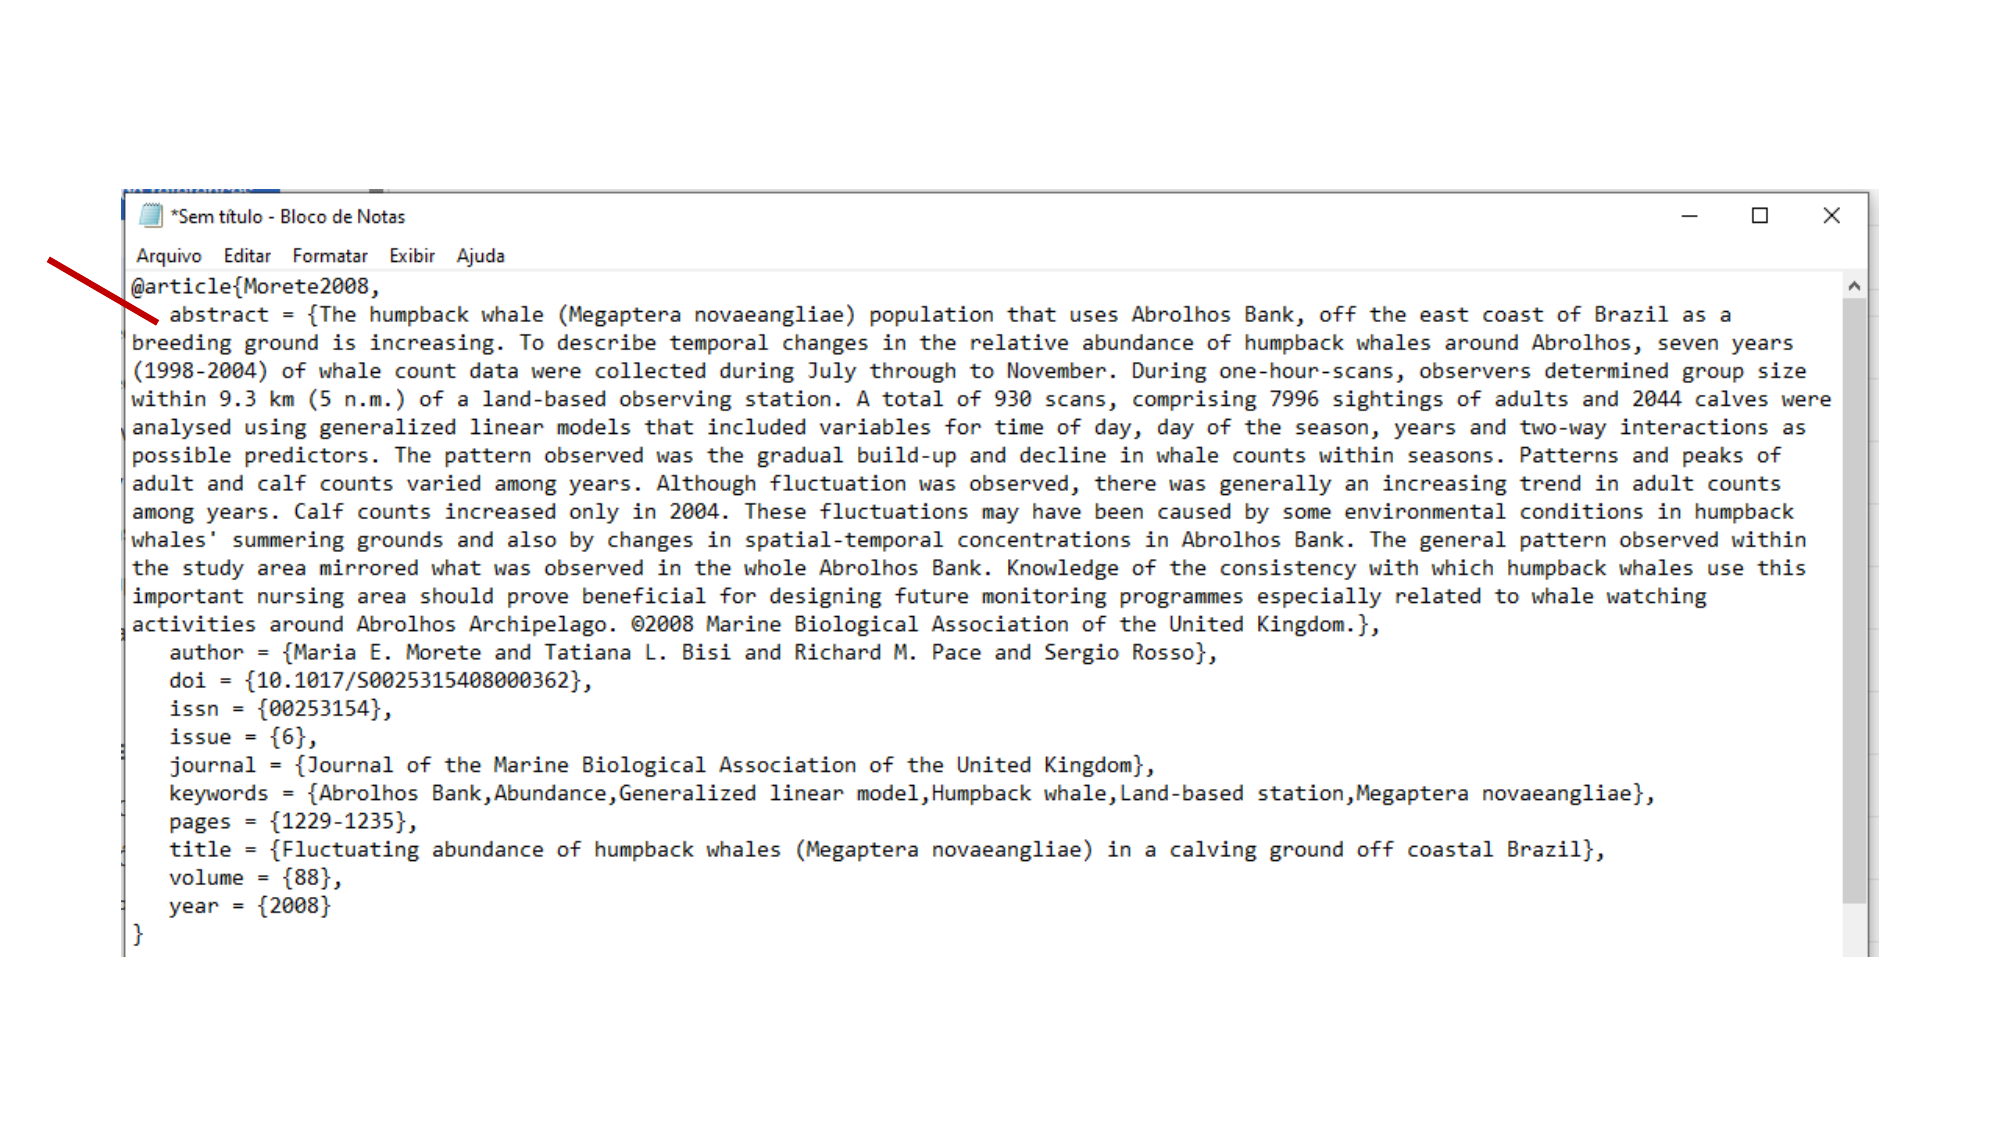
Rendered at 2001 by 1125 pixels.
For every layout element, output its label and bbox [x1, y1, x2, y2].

picture [121, 189, 1879, 957]
text_box [48, 259, 158, 323]
